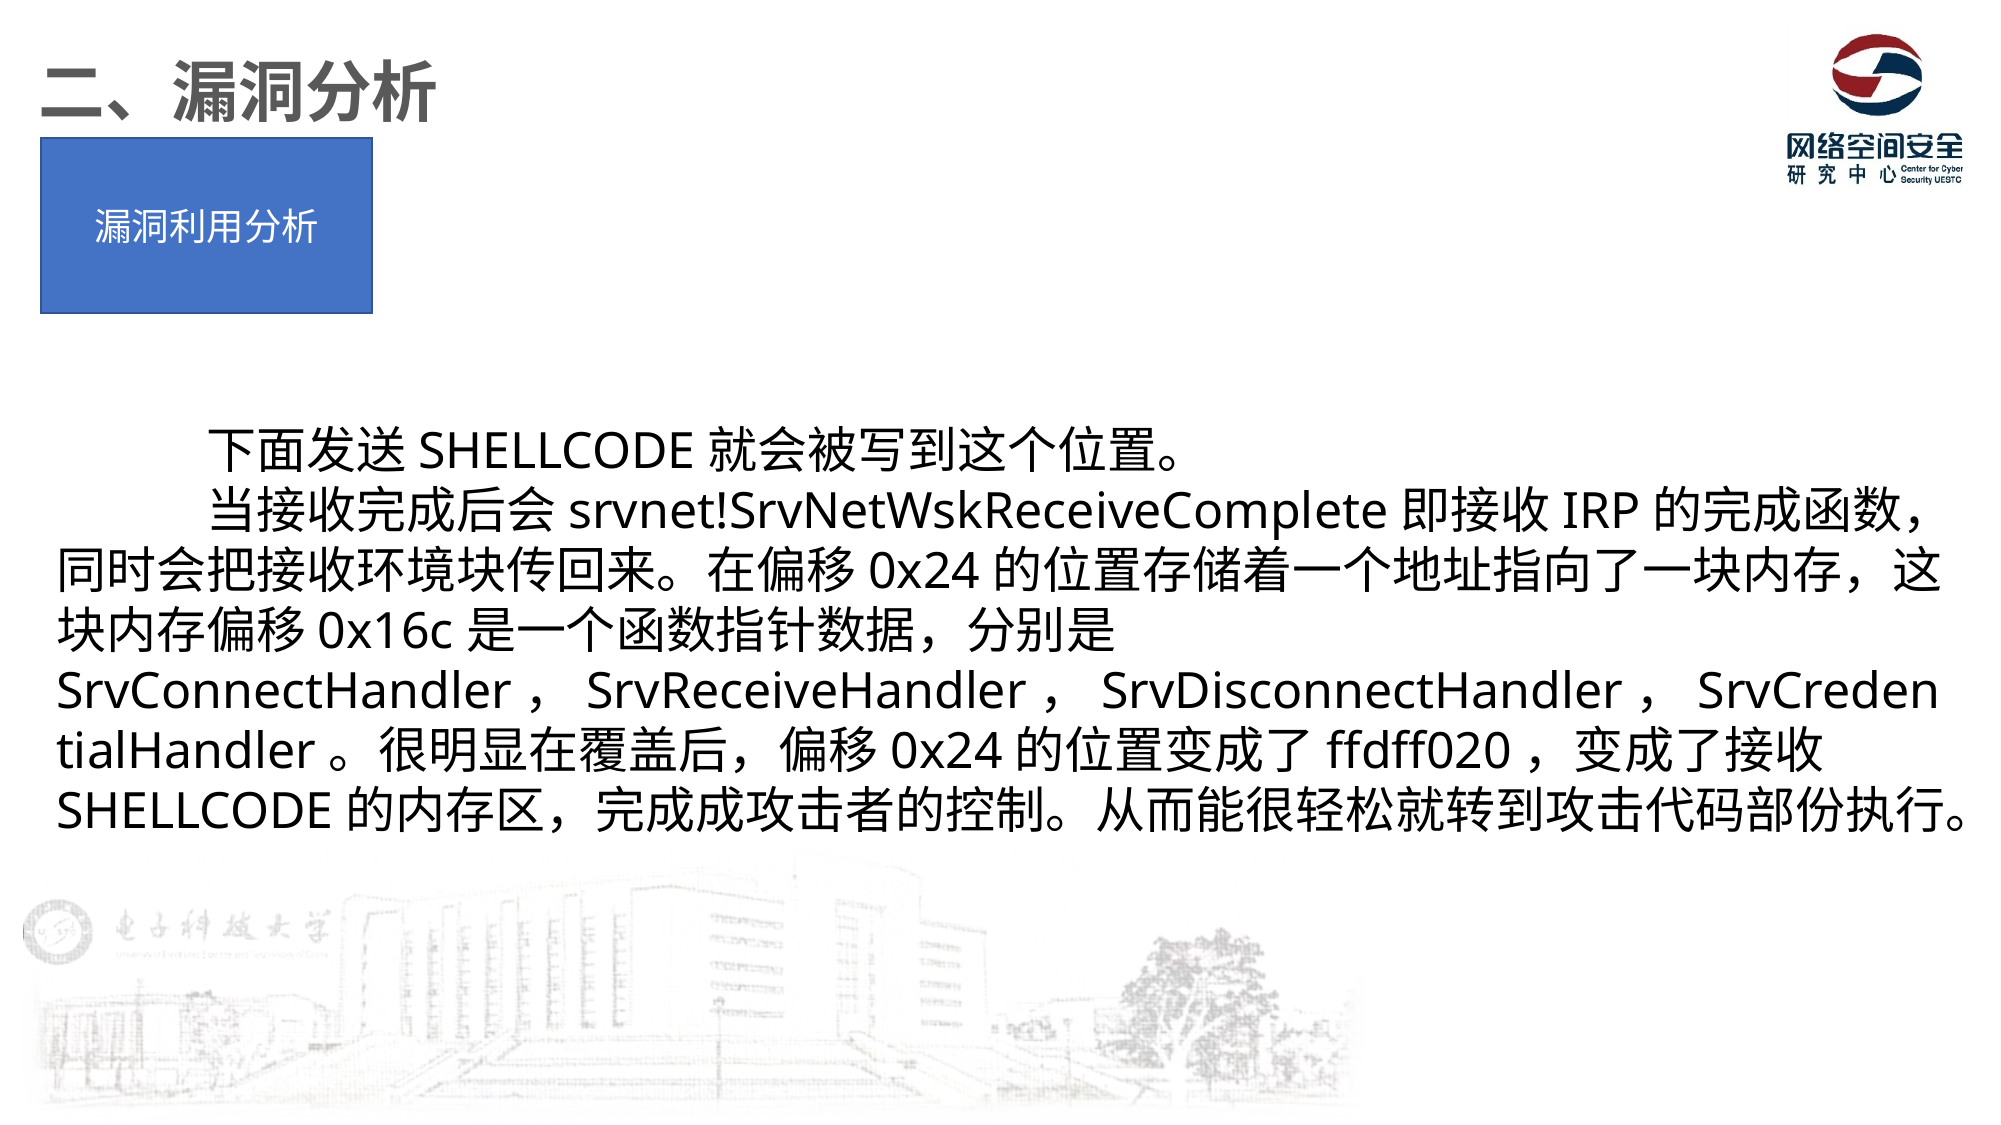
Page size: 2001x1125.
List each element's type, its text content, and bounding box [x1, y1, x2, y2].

text_box 下面发送SHELLCODE就会被写到这个位置。 当接收完成后会srvnet!SrvNetWskReceiveComplete即接收IRP的完成函数，同时会把接收环境块传回来。在偏移0x24的位置存储着一个地址指向了一块内存，这块内存偏移0x16c是一个函数指针数据，分别是SrvConnectHandler，SrvReceiveHandler，SrvDisconnectHandler，SrvCredentialHandler。很明显在覆盖后，偏移0x24的位置变成了ffdff020，变成了接收SHELLCODE的内存区，完成成攻击者的控制。从而能很轻松就转到攻击代码部份执行。 [41, 410, 1961, 846]
text_box 二、漏洞分析 [23, 42, 1678, 138]
text_box 漏洞利用分析 [40, 137, 373, 314]
picture [1787, 26, 1963, 191]
